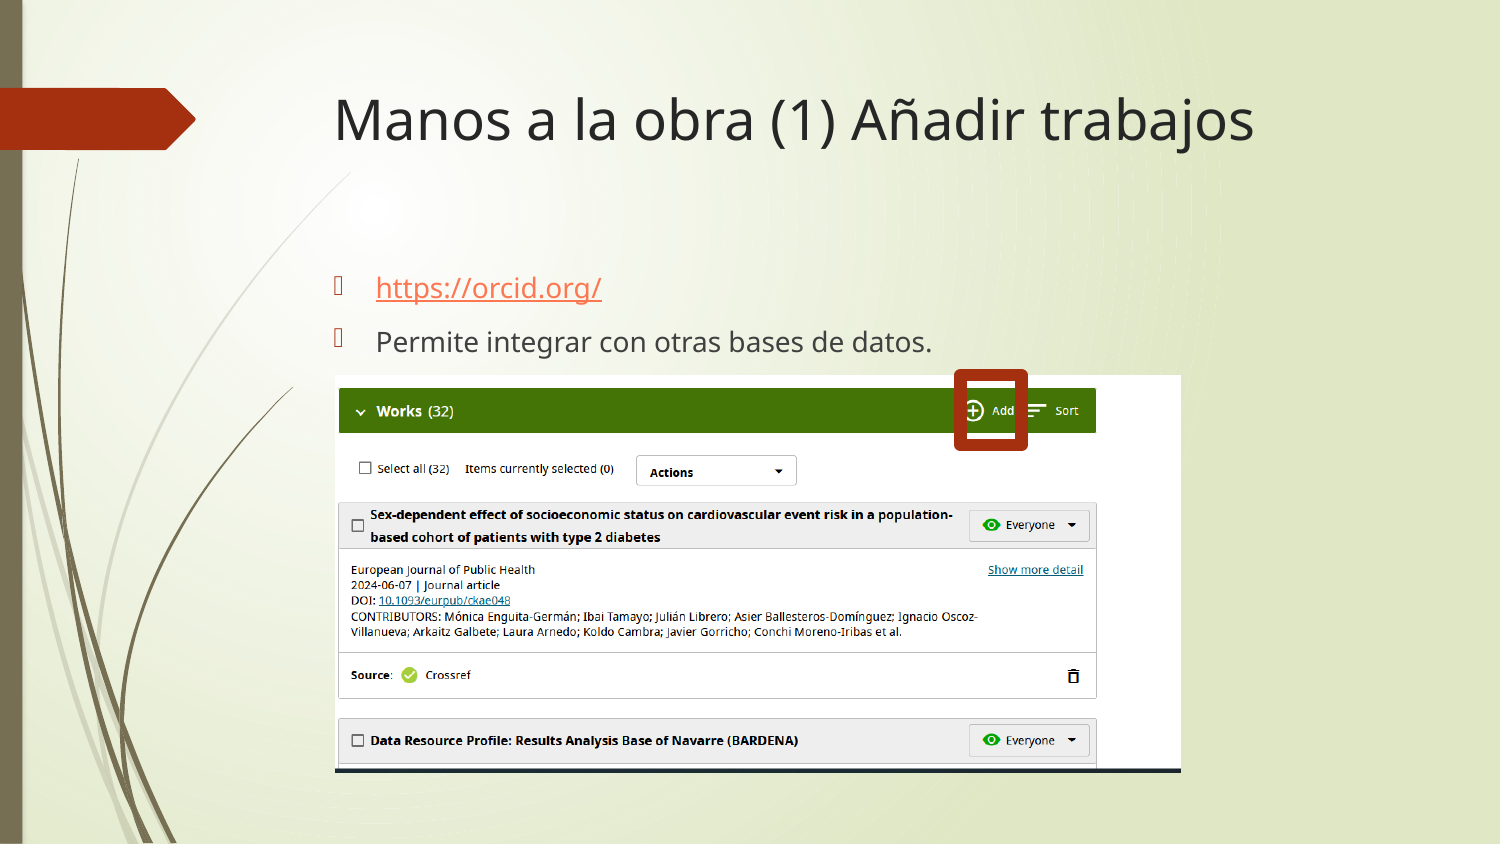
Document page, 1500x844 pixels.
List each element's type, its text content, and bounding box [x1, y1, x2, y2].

picture [334, 374, 1182, 773]
title Manos a la obra (1) Añadir trabajos [319, 76, 1416, 235]
list https://orcid.org/ Permite integrar con otras bases de datos. [318, 262, 1416, 728]
